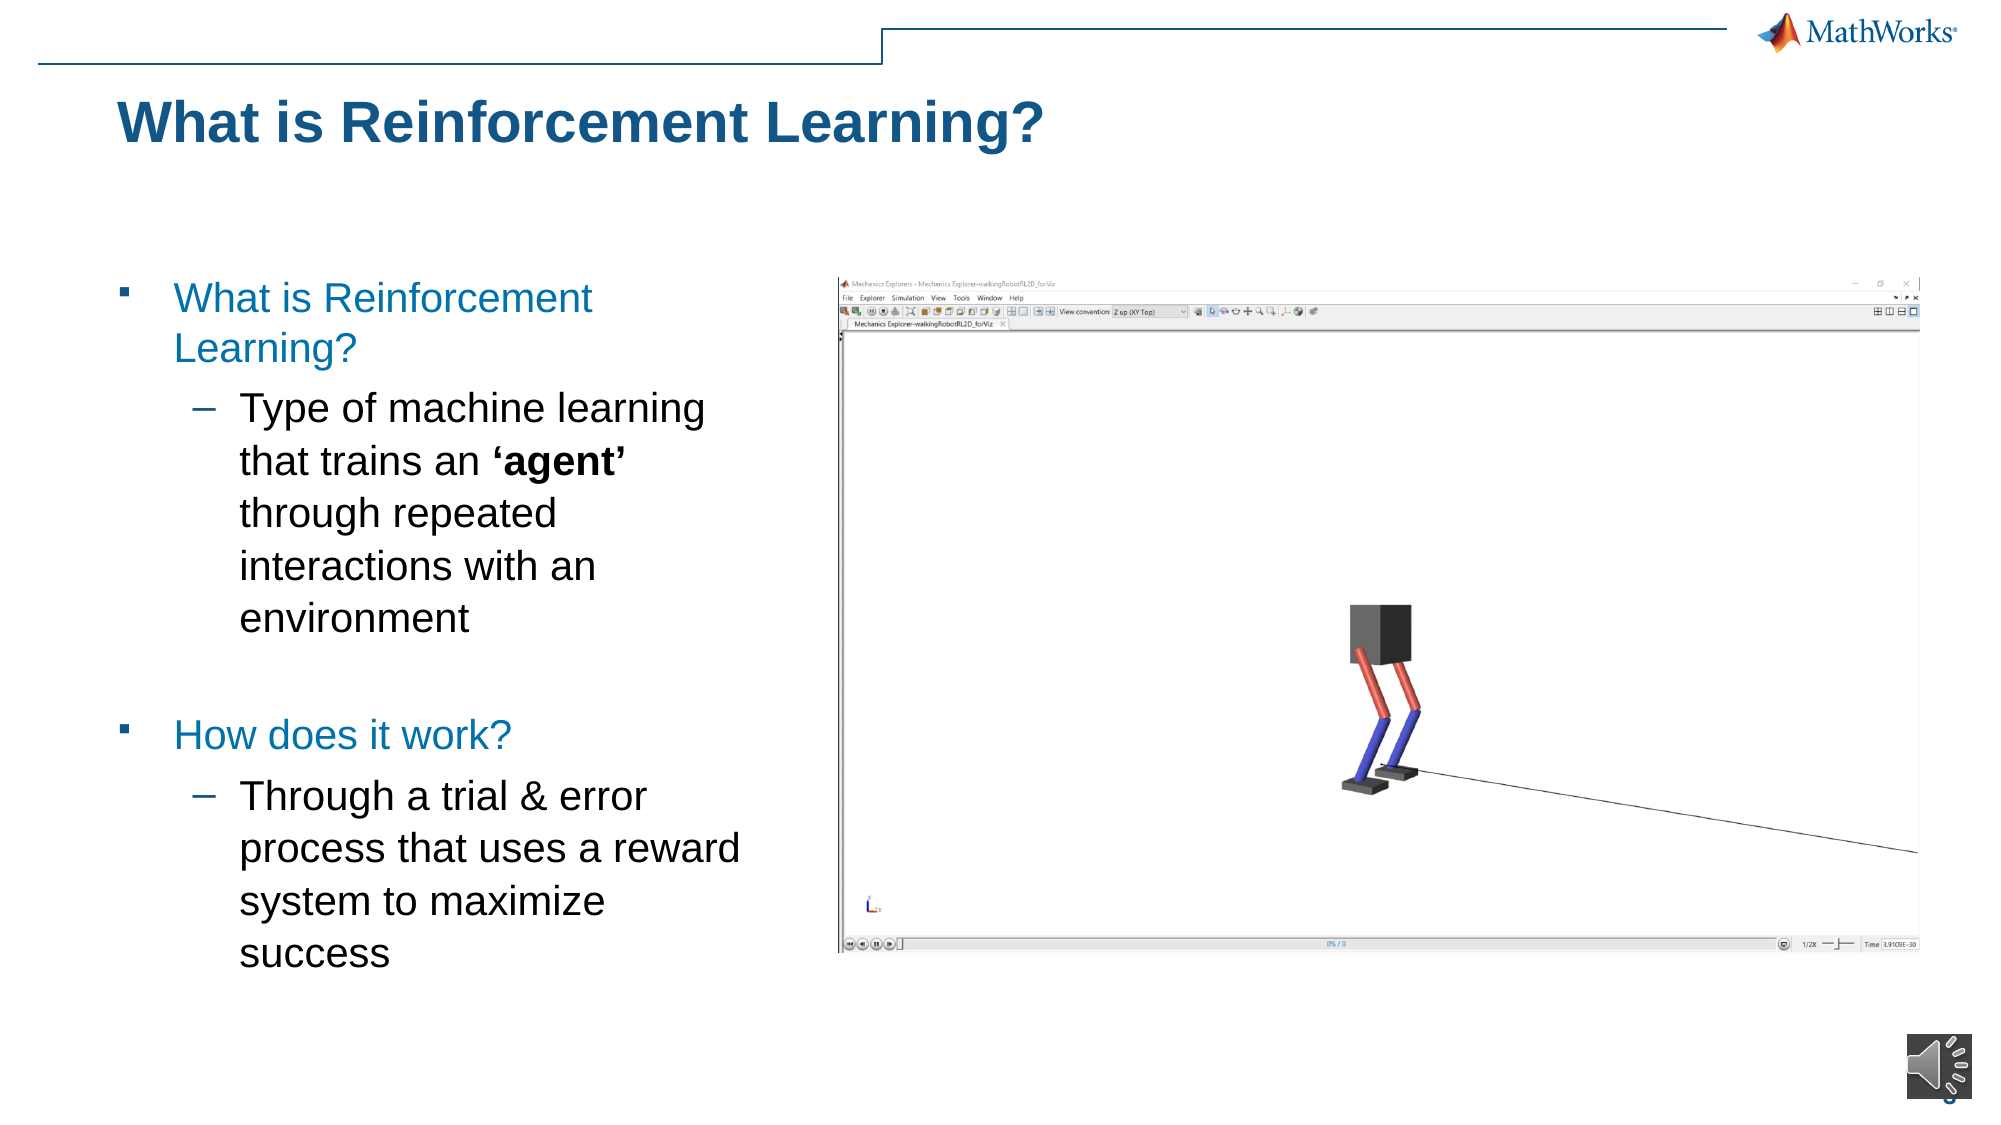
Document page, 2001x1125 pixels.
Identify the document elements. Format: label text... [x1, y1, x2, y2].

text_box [837, 276, 1921, 954]
picture [1905, 1033, 1973, 1101]
title What is Reinforcement Learning? [102, 76, 1519, 239]
picture [1751, 3, 1970, 63]
list What is Reinforcement Learning? Type of machine learning that trains an ‘agent’ through repeated interactions with an environment How does it work? Through a trial & error process that uses a reward system to maximize success [102, 263, 775, 1024]
